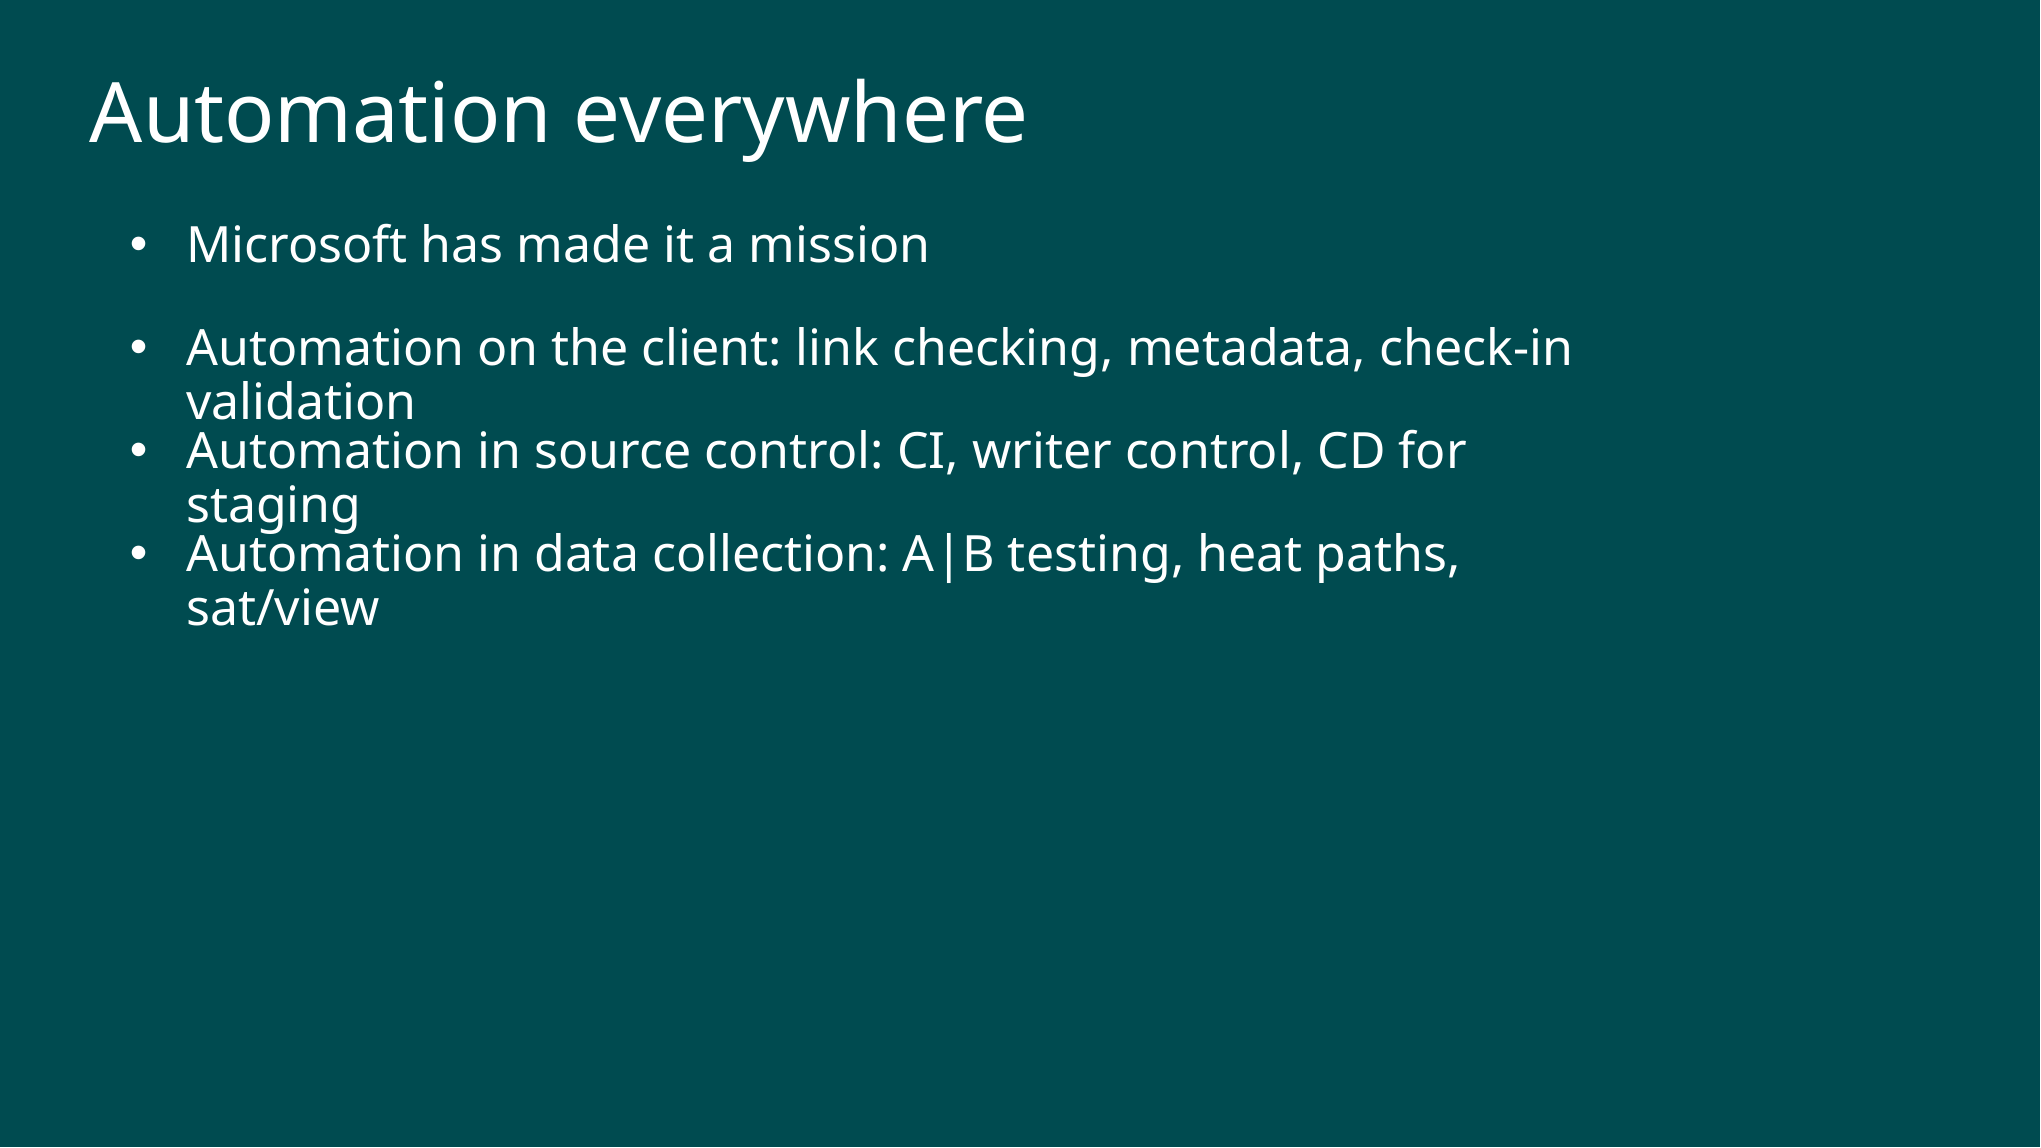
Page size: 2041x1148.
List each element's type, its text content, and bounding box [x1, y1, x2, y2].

text_box Automation in data collection: A|B testing, heat paths, sat/view [99, 504, 1659, 660]
text_box Automation on the client: link checking, metadata, check-in validation [99, 298, 1659, 401]
text_box Microsoft has made it a mission [99, 195, 1659, 297]
text_box Automation in source control: CI, writer control, CD for staging [99, 401, 1659, 504]
text_box Automation everywhere [59, 46, 1342, 185]
